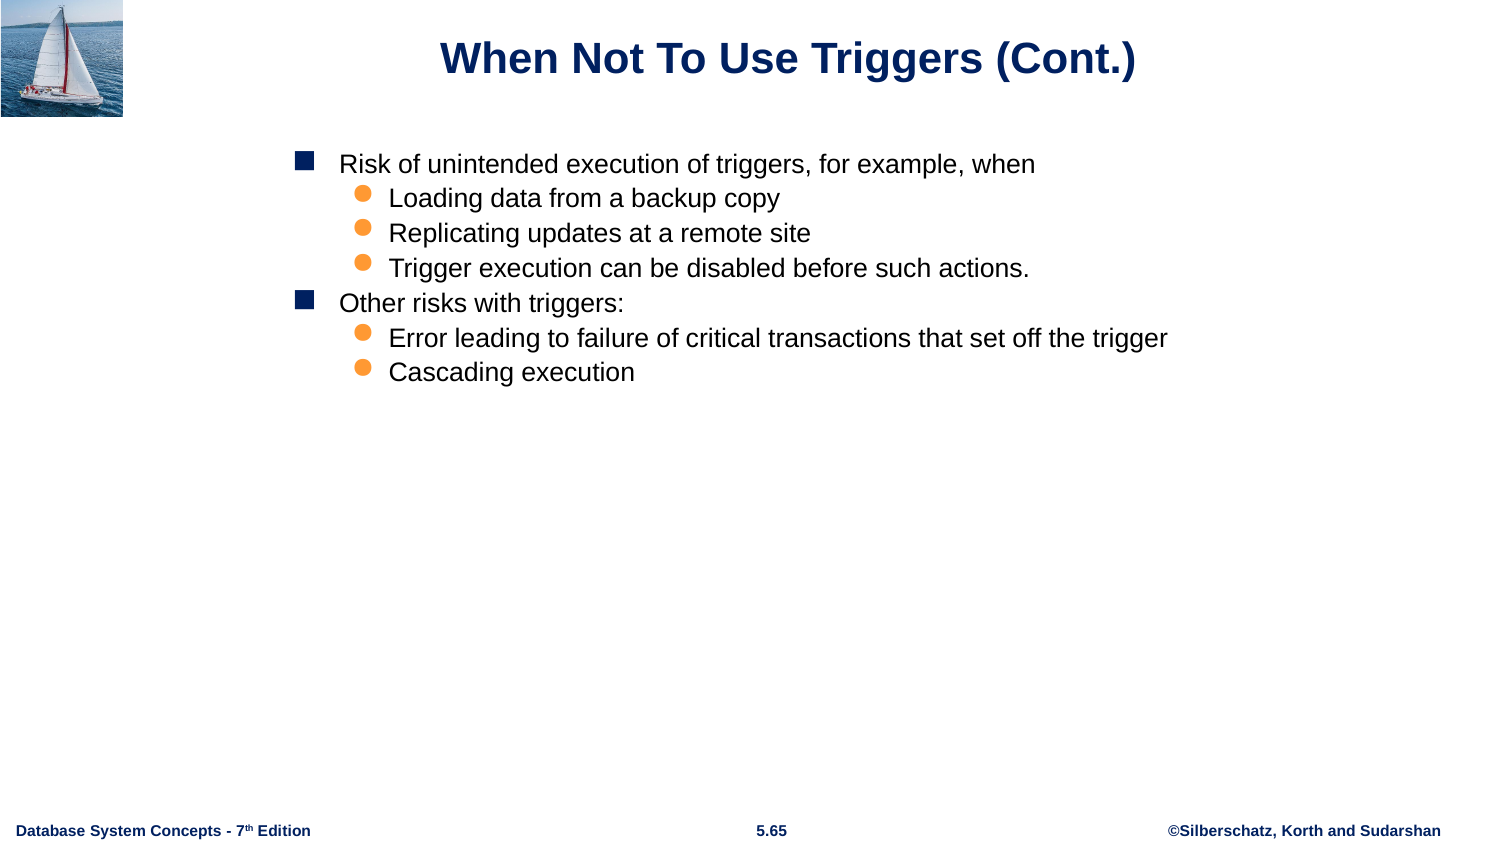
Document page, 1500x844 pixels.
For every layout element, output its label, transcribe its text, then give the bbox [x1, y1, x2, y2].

list Risk of unintended execution of triggers, for example, when Loading data from a backup copy Replicating updates at a remote site Trigger execution can be disabled before such actions. Other risks with triggers: Error leading to failure of critical transactions that set off the trigger Cascading execution [282, 145, 1217, 797]
title When Not To Use Triggers (Cont.) [125, 14, 1452, 90]
picture [0, 0, 123, 117]
